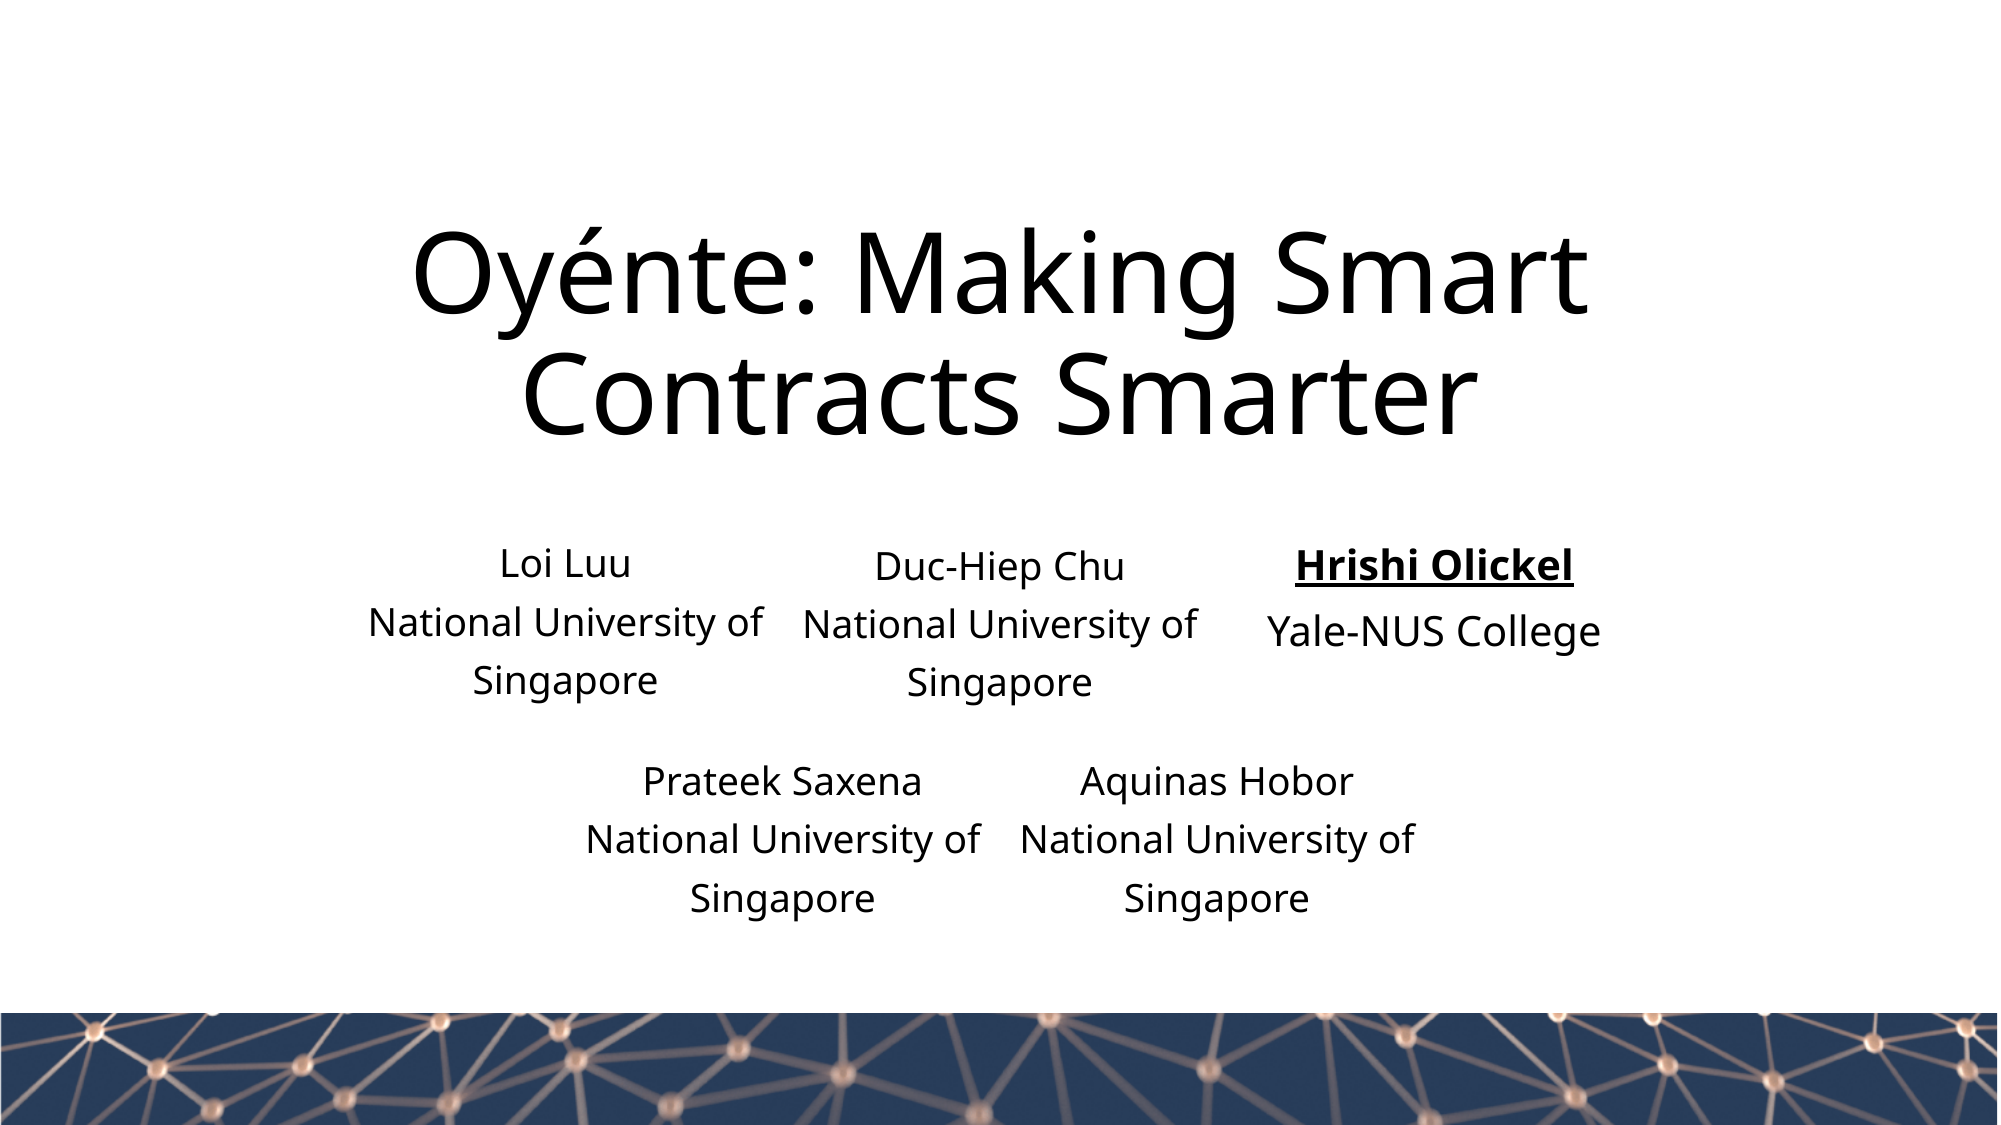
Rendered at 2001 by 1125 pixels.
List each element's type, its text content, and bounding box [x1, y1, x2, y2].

text_box Duc-Hiep Chu National University of Singapore [782, 539, 1218, 727]
title Oyénte: Making Smart Contracts Smarter [249, 184, 1750, 467]
subtitle Loi Luu National University of Singapore [348, 536, 783, 725]
text_box Prateek Saxena National University of Singapore [565, 754, 999, 943]
picture [0, 1013, 1998, 1125]
text_box Hrishi Olickel Yale-NUS College [1217, 536, 1652, 725]
text_box Aquinas Hobor National University of Singapore [999, 754, 1435, 943]
